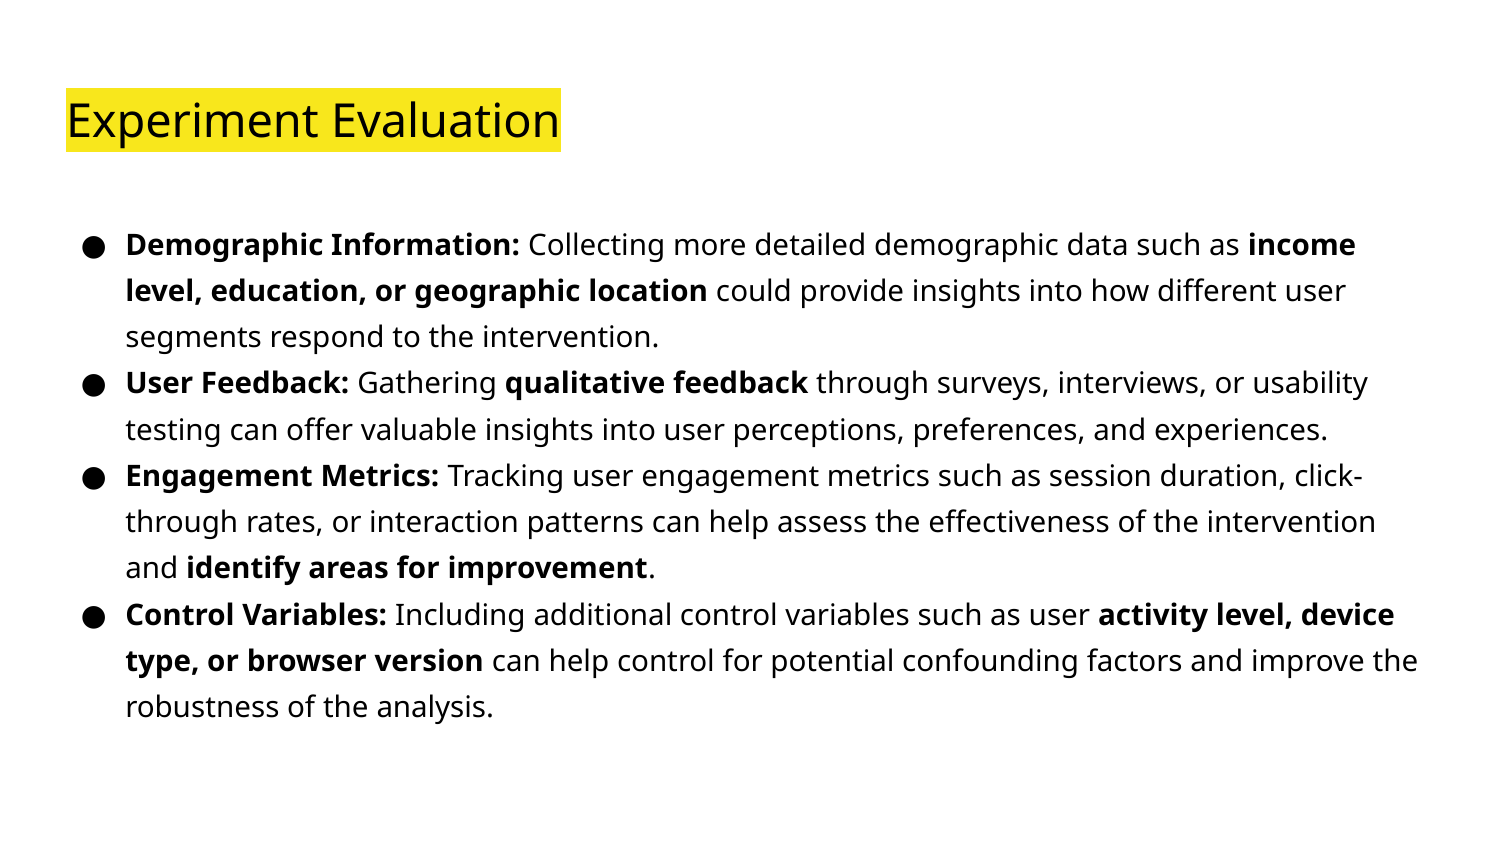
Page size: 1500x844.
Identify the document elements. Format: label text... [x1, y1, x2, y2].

list Demographic Information: Collecting more detailed demographic data such as income level, education, or geographic location could provide insights into how different user segments respond to the intervention. User Feedback: Gathering qualitative feedback through surveys, interviews, or usability testing can offer valuable insights into user perceptions, preferences, and experiences. Engagement Metrics: Tracking user engagement metrics such as session duration, click-through rates, or interaction patterns can help assess the effectiveness of the intervention and identify areas for improvement. Control Variables: Including additional control variables such as user activity level, device type, or browser version can help control for potential confounding factors and improve the robustness of the analysis. [51, 202, 1449, 750]
title Experiment Evaluation [51, 72, 1449, 167]
